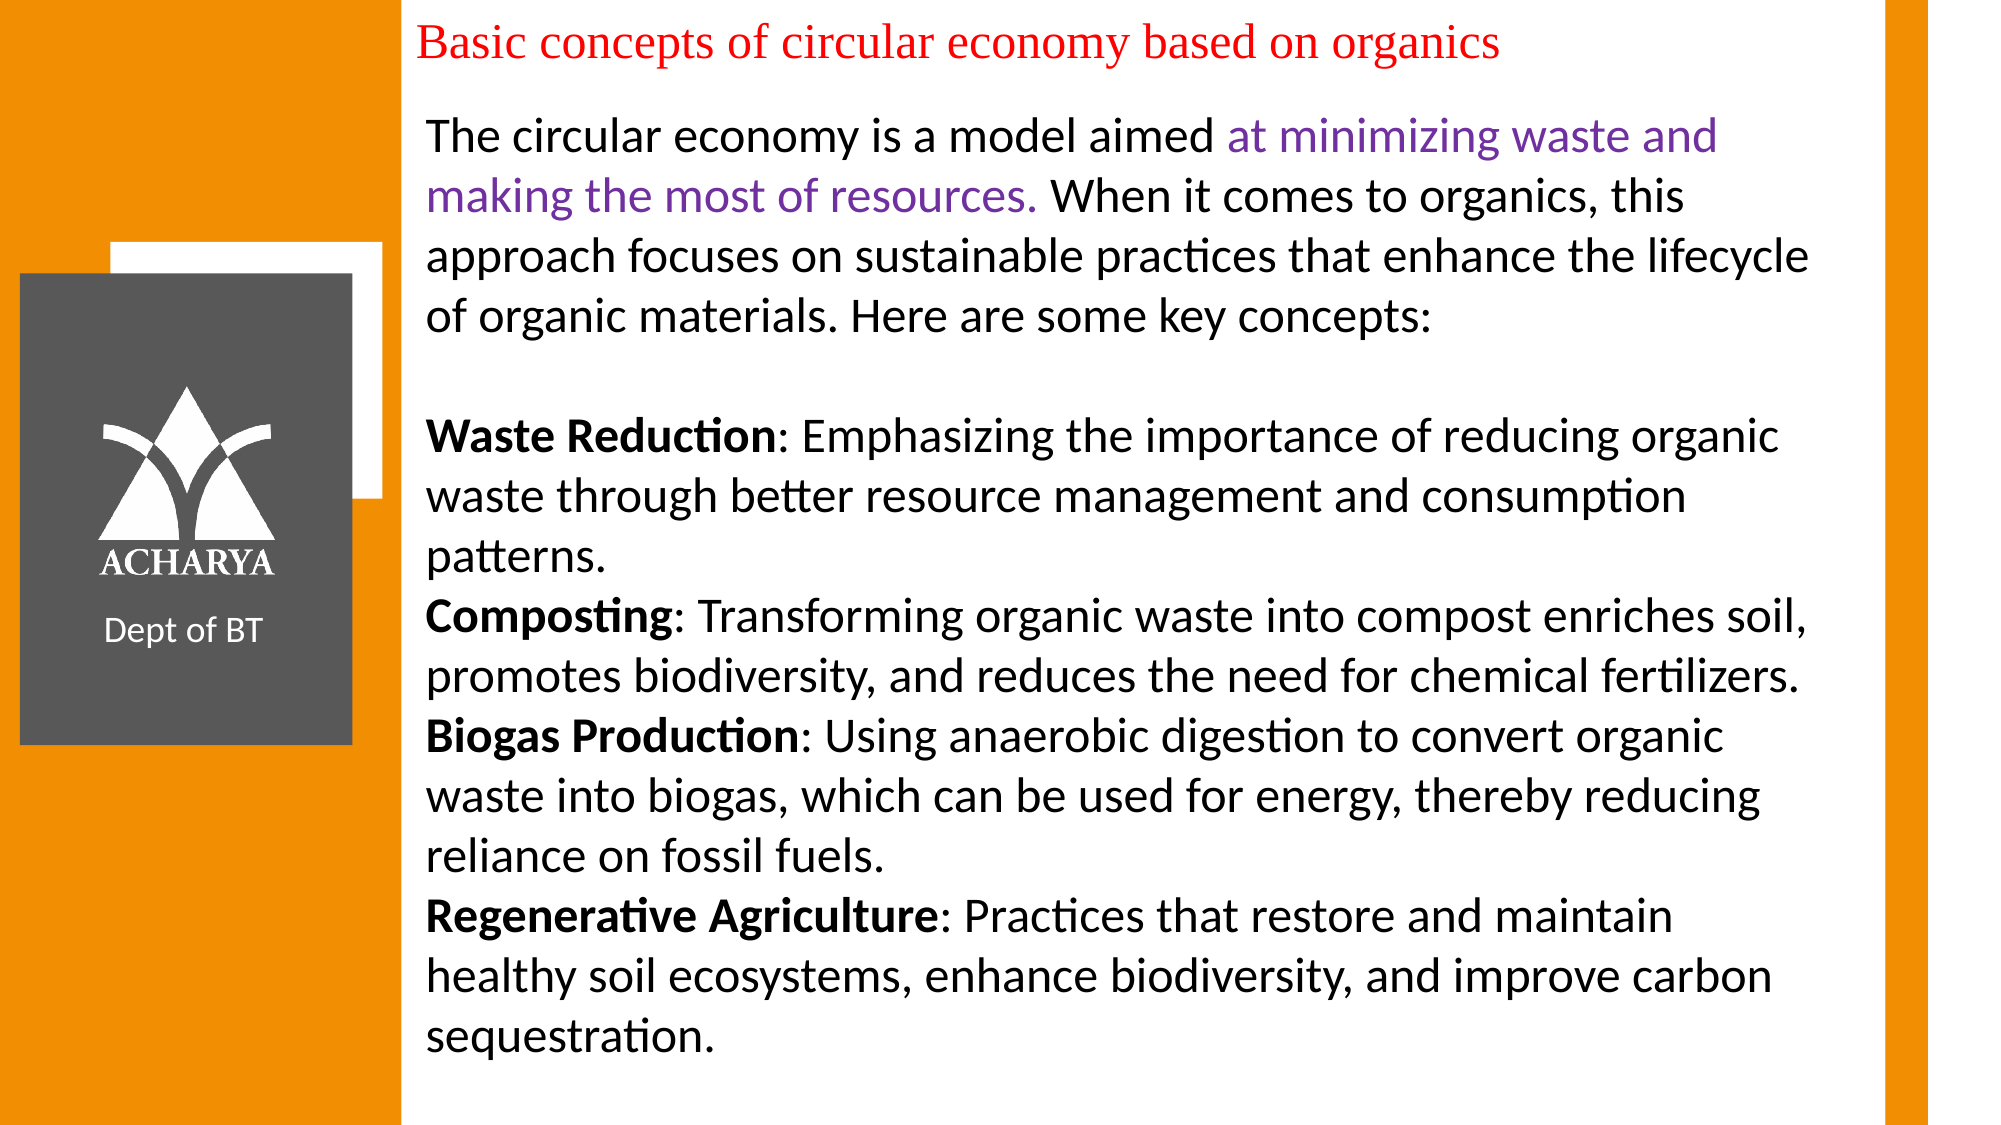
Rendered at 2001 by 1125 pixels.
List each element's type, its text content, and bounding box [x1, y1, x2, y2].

text_box [1885, 0, 1928, 1125]
text_box Basic concepts of circular economy based on organics [401, 1, 1671, 77]
text_box [0, 0, 402, 1125]
text_box The circular economy is a model aimed at minimizing waste and making the most of resources. When it comes to organics, this approach focuses on sustainable practices that enhance the lifecycle of organic materials. Here are some key concepts: Waste Reduction: Emphasizing the importance of reducing organic waste through better resource management and consumption patterns. Composting: Transforming organic waste into compost enriches soil, promotes biodiversity, and reduces the need for chemical fertilizers. Biogas Production: Using anaerobic digestion to convert organic waste into biogas, which can be used for energy, thereby reducing reliance on fossil fuels. Regenerative Agriculture: Practices that restore and maintain healthy soil ecosystems, enhance biodiversity, and improve carbon sequestration. [410, 95, 1850, 1070]
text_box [19, 241, 383, 745]
